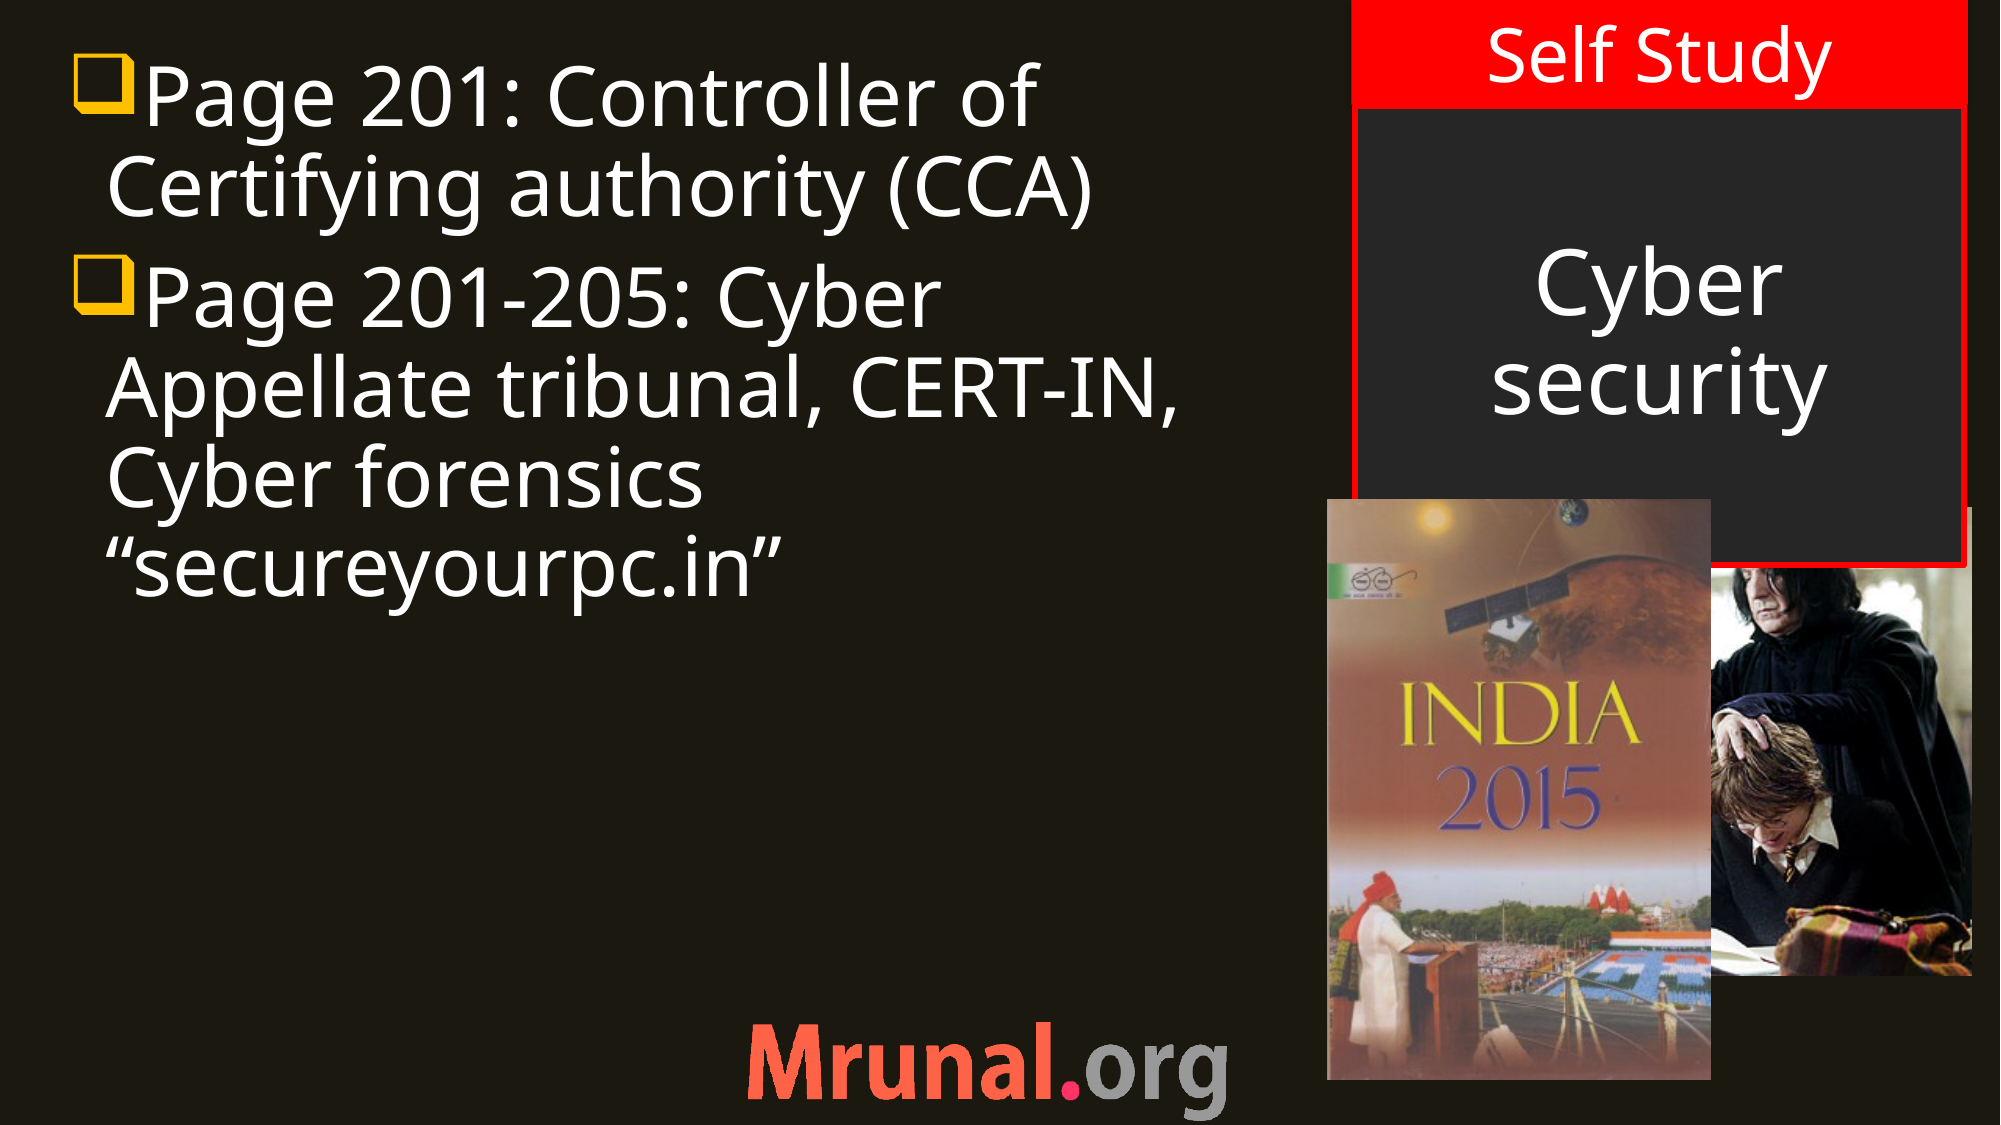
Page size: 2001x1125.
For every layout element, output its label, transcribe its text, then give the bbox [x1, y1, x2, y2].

title Cyber security [1352, 103, 1967, 568]
picture [741, 1014, 1230, 1125]
list Page 201: Controller of Certifying authority (CCA) Page 201-205: Cyber Appellate tribunal, CERT-IN, Cyber forensics “secureyourpc.in” [52, 47, 1325, 1014]
picture [1327, 499, 1972, 1080]
